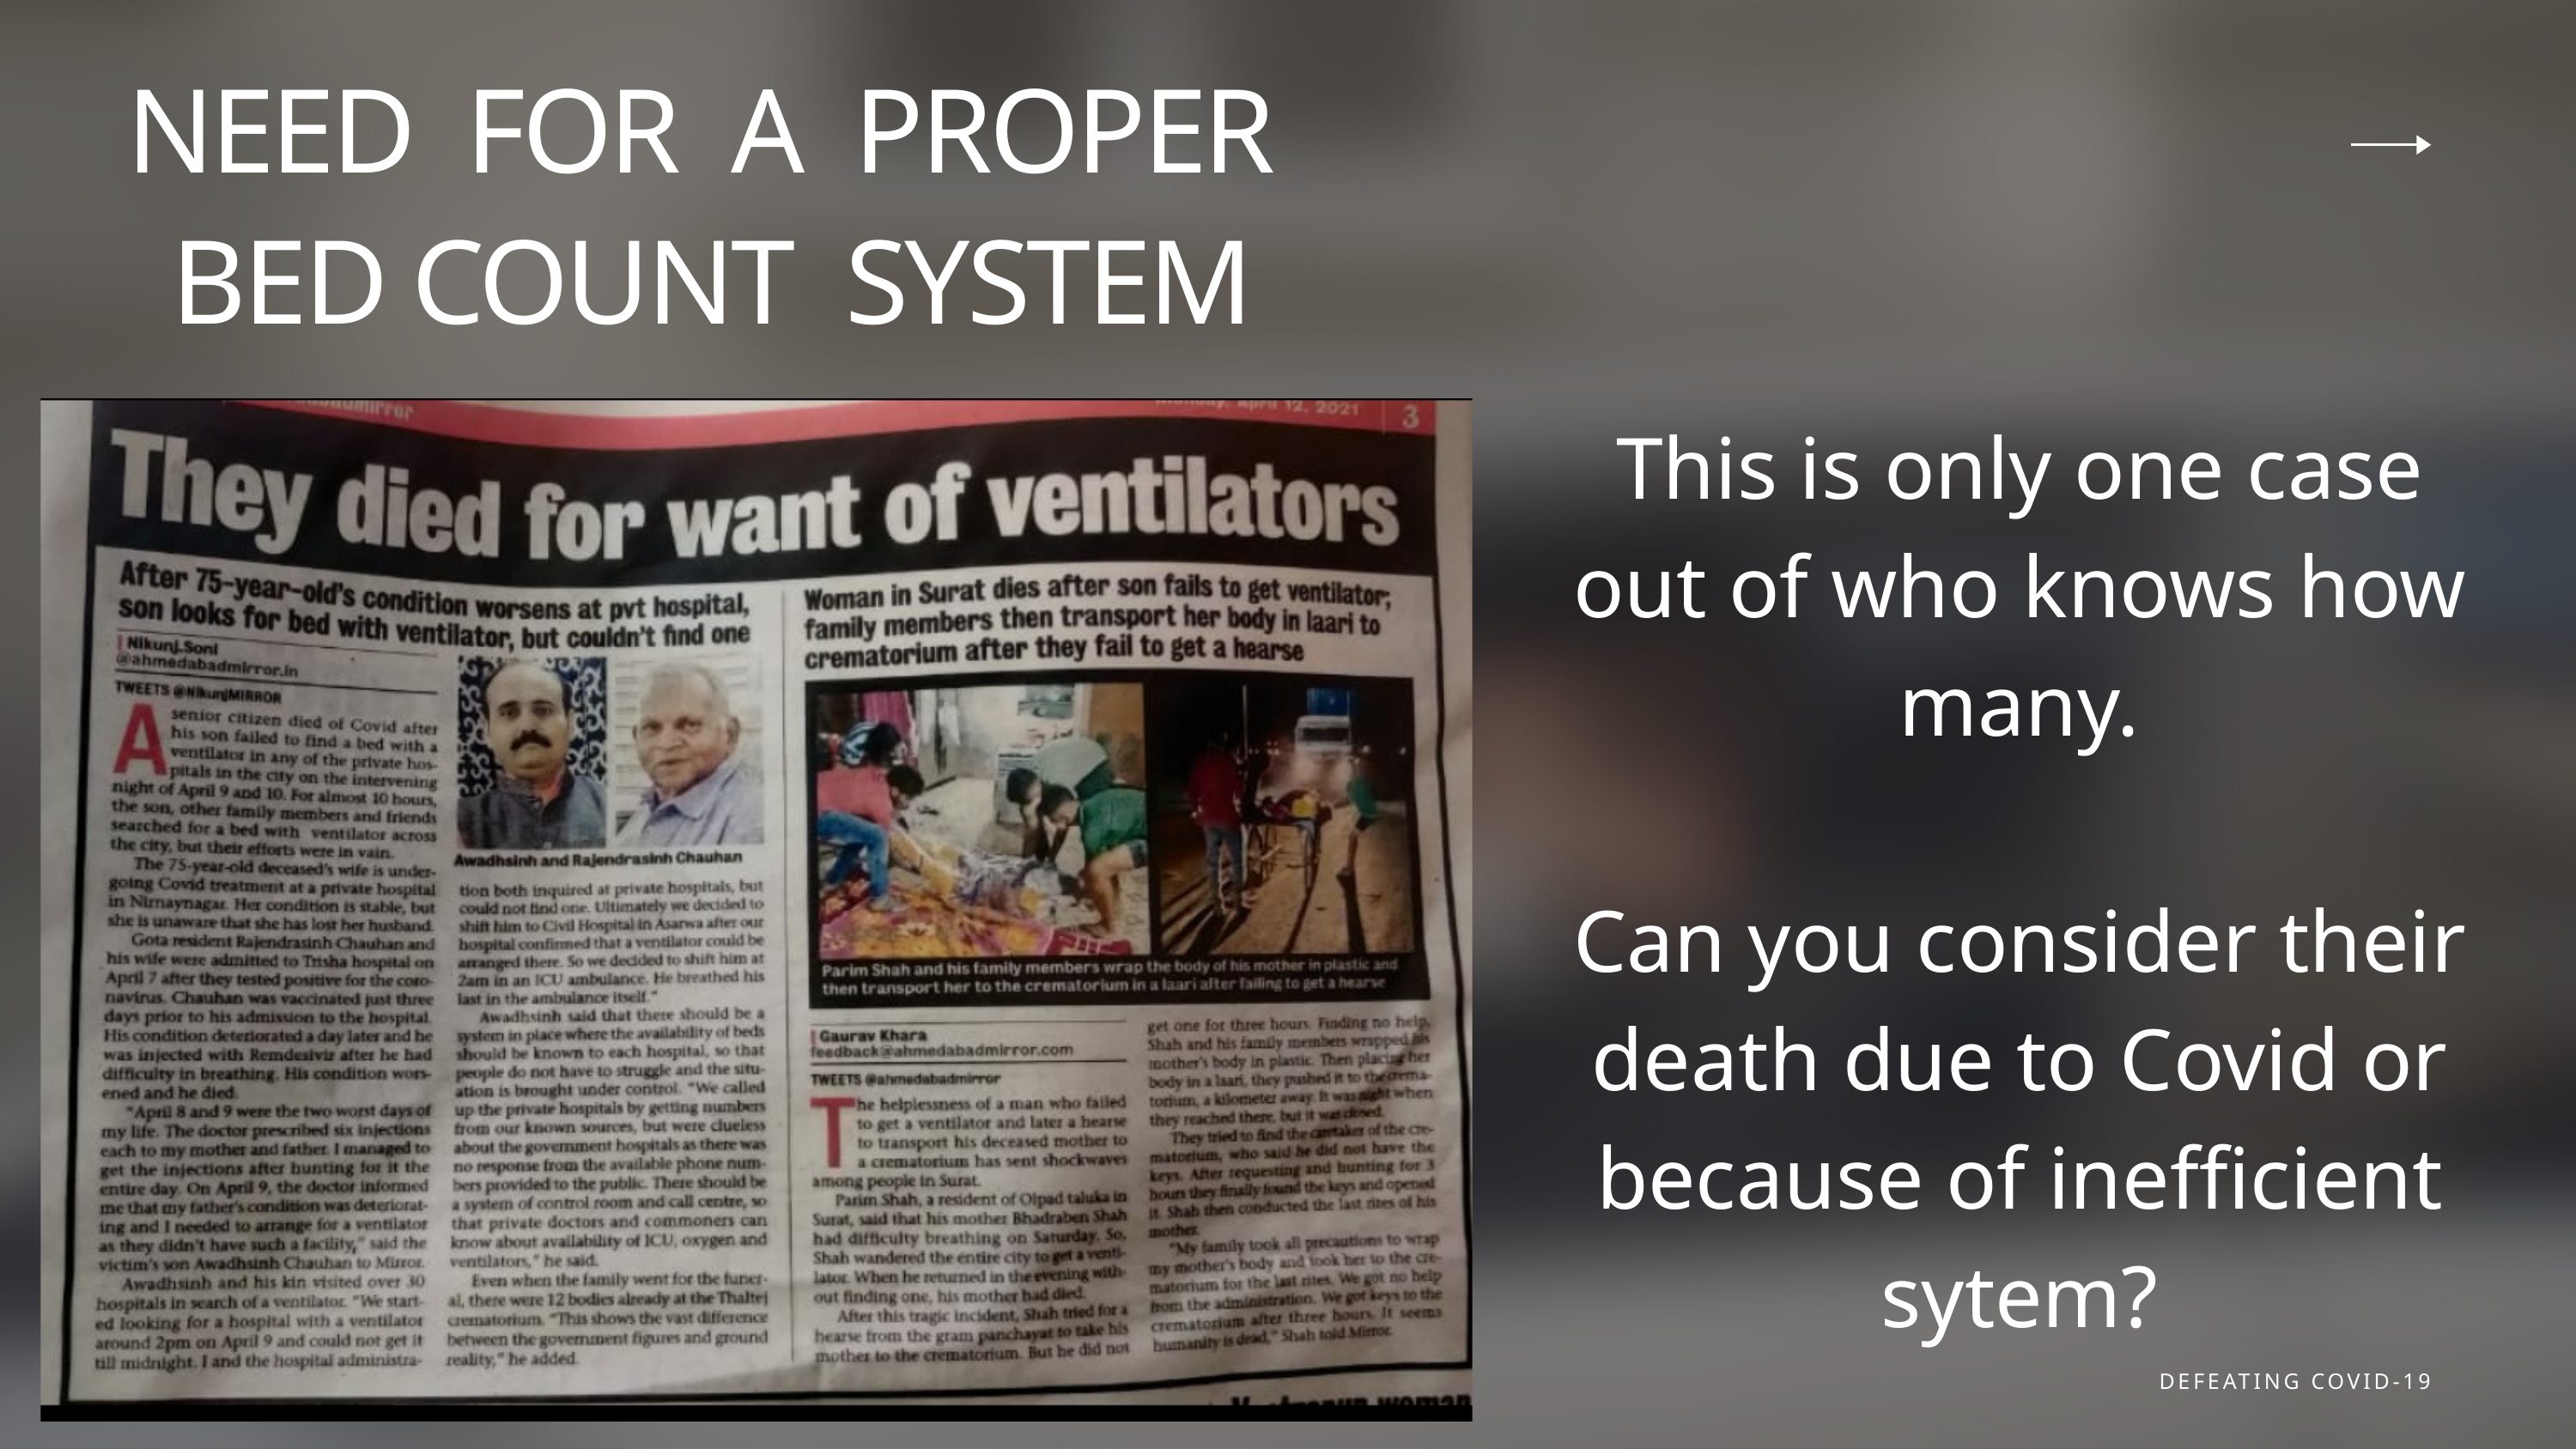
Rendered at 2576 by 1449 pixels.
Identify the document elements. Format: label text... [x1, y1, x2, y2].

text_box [2350, 134, 2432, 155]
text_box This is only one case out of who knows how many. Can you consider their death due to Covid or because of inefficient sytem? [1547, 397, 2493, 1345]
text_box DEFEATING COVID-19 [2020, 1363, 2432, 1394]
picture [0, 0, 2576, 1449]
text_box NEED FOR A PROPER BED COUNT SYSTEM [40, 45, 1385, 348]
